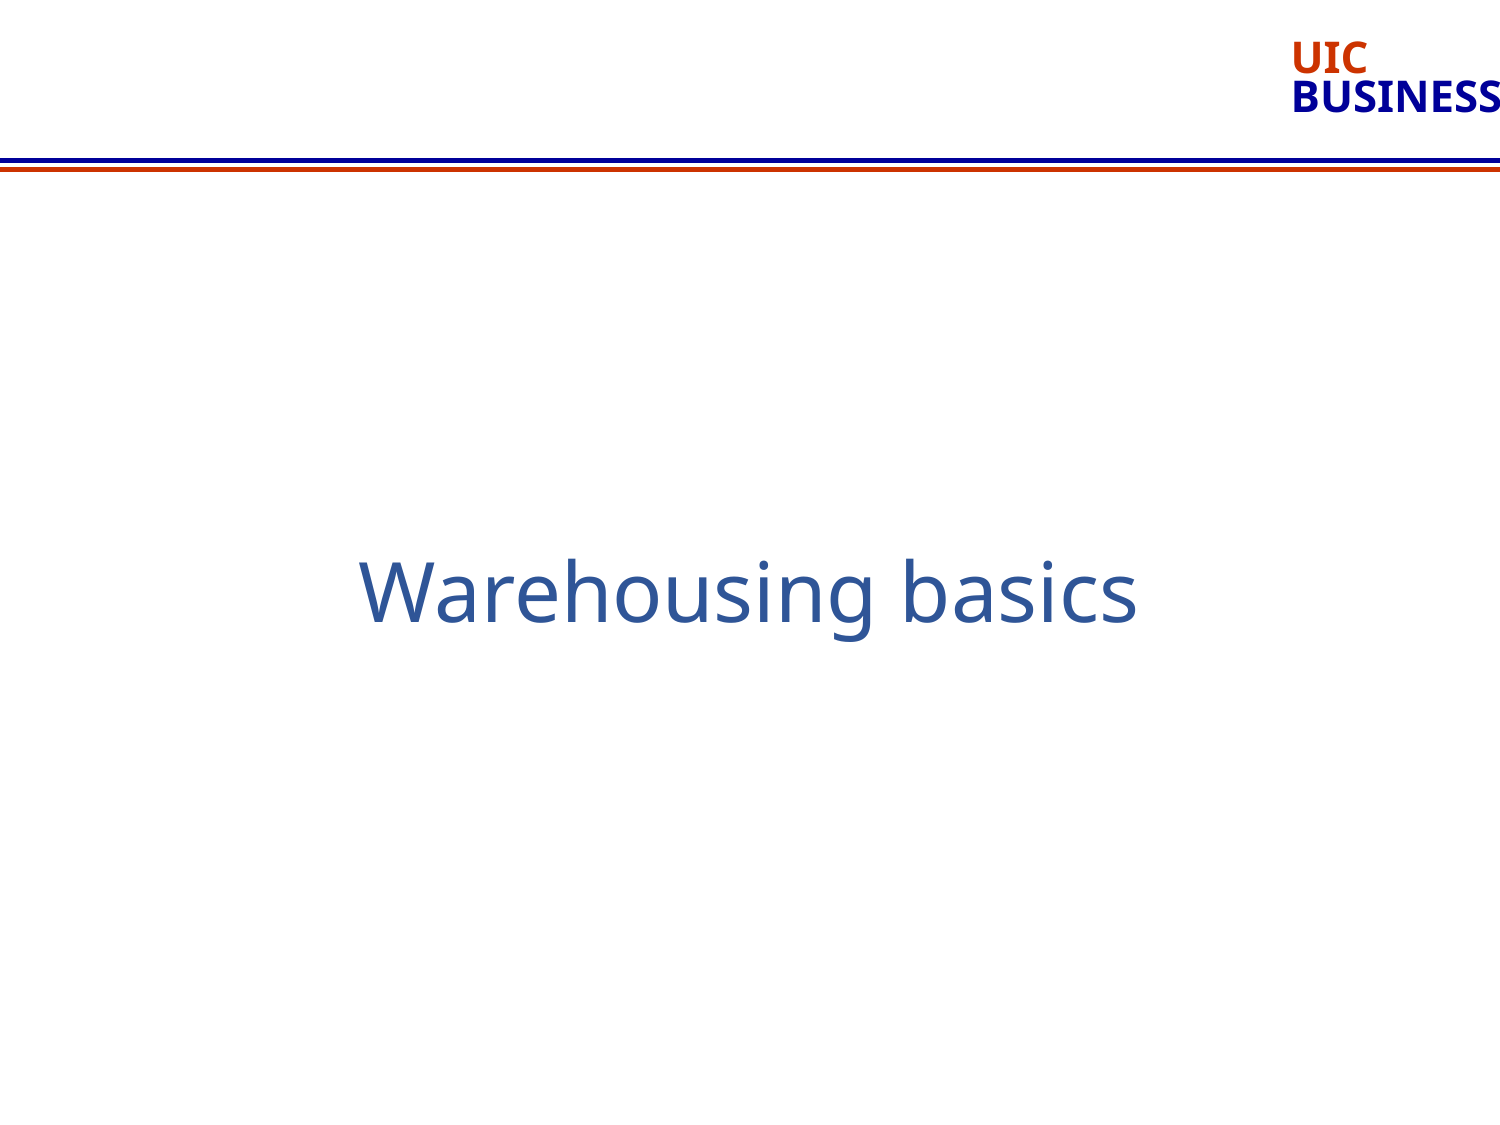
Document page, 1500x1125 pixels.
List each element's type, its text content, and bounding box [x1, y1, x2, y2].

list Warehousing basics [75, 191, 1424, 1021]
